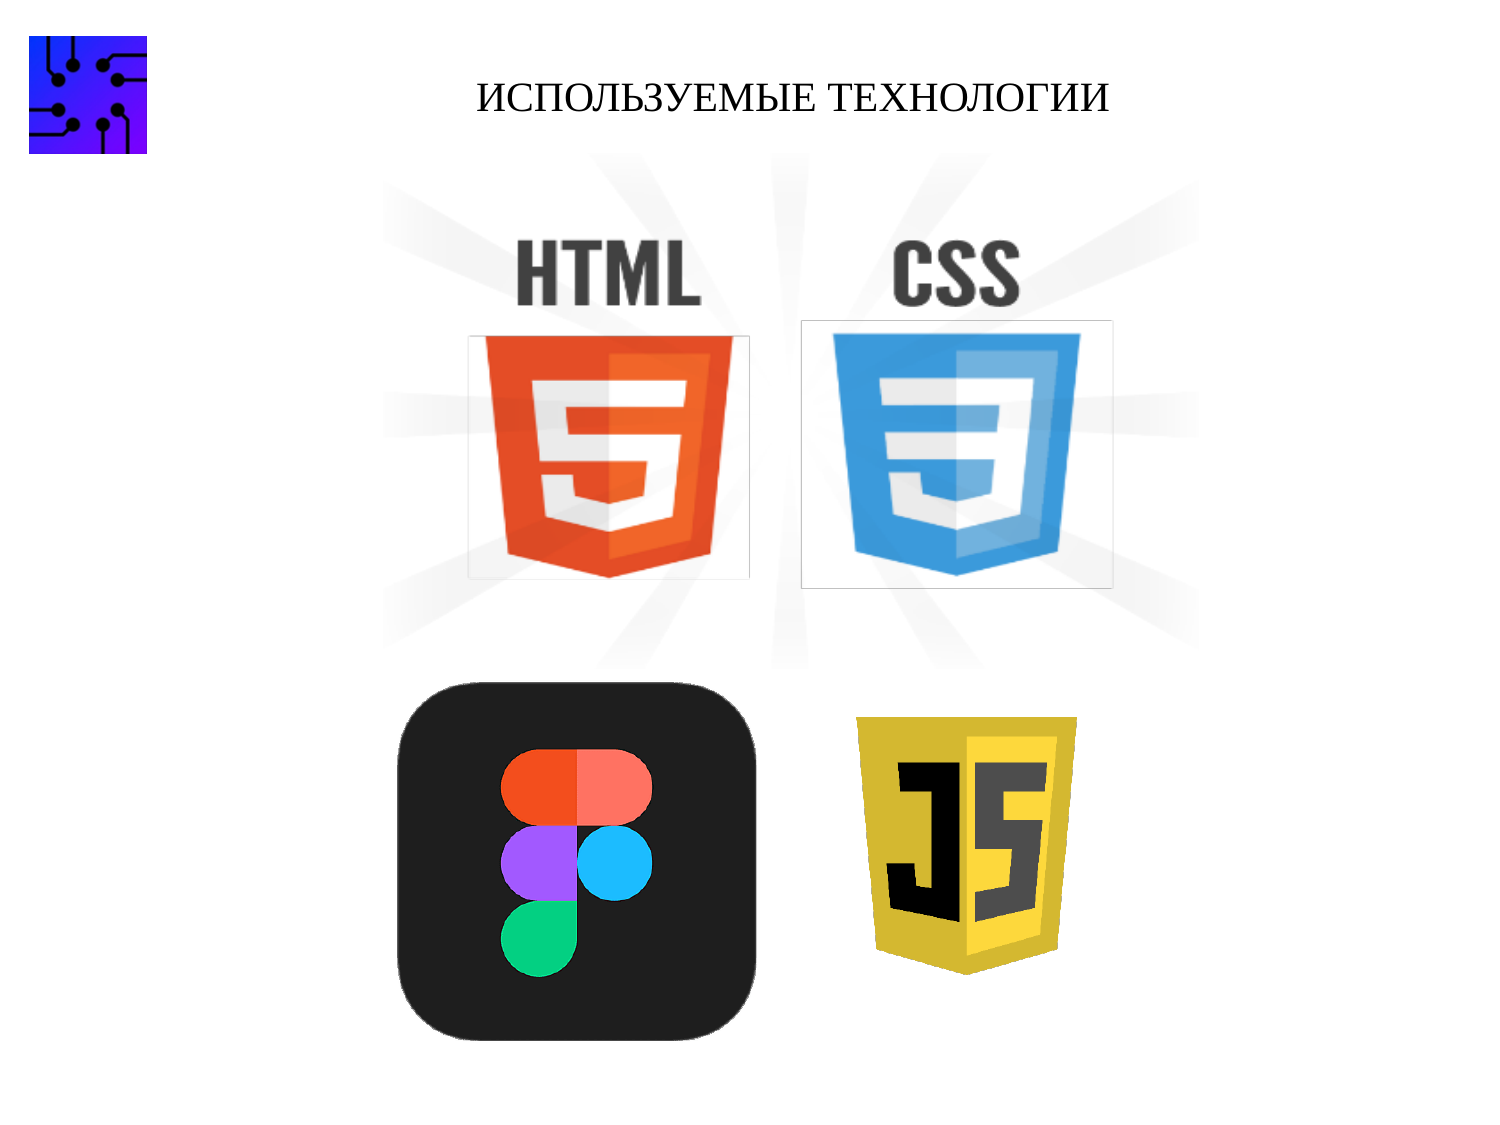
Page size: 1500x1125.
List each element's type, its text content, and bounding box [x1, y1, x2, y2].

picture [353, 153, 1200, 1077]
picture [856, 717, 1077, 975]
text_box ИСПОЛЬЗУЕМЫЕ ТЕХНОЛОГИИ [461, 62, 1136, 127]
picture [29, 36, 147, 154]
